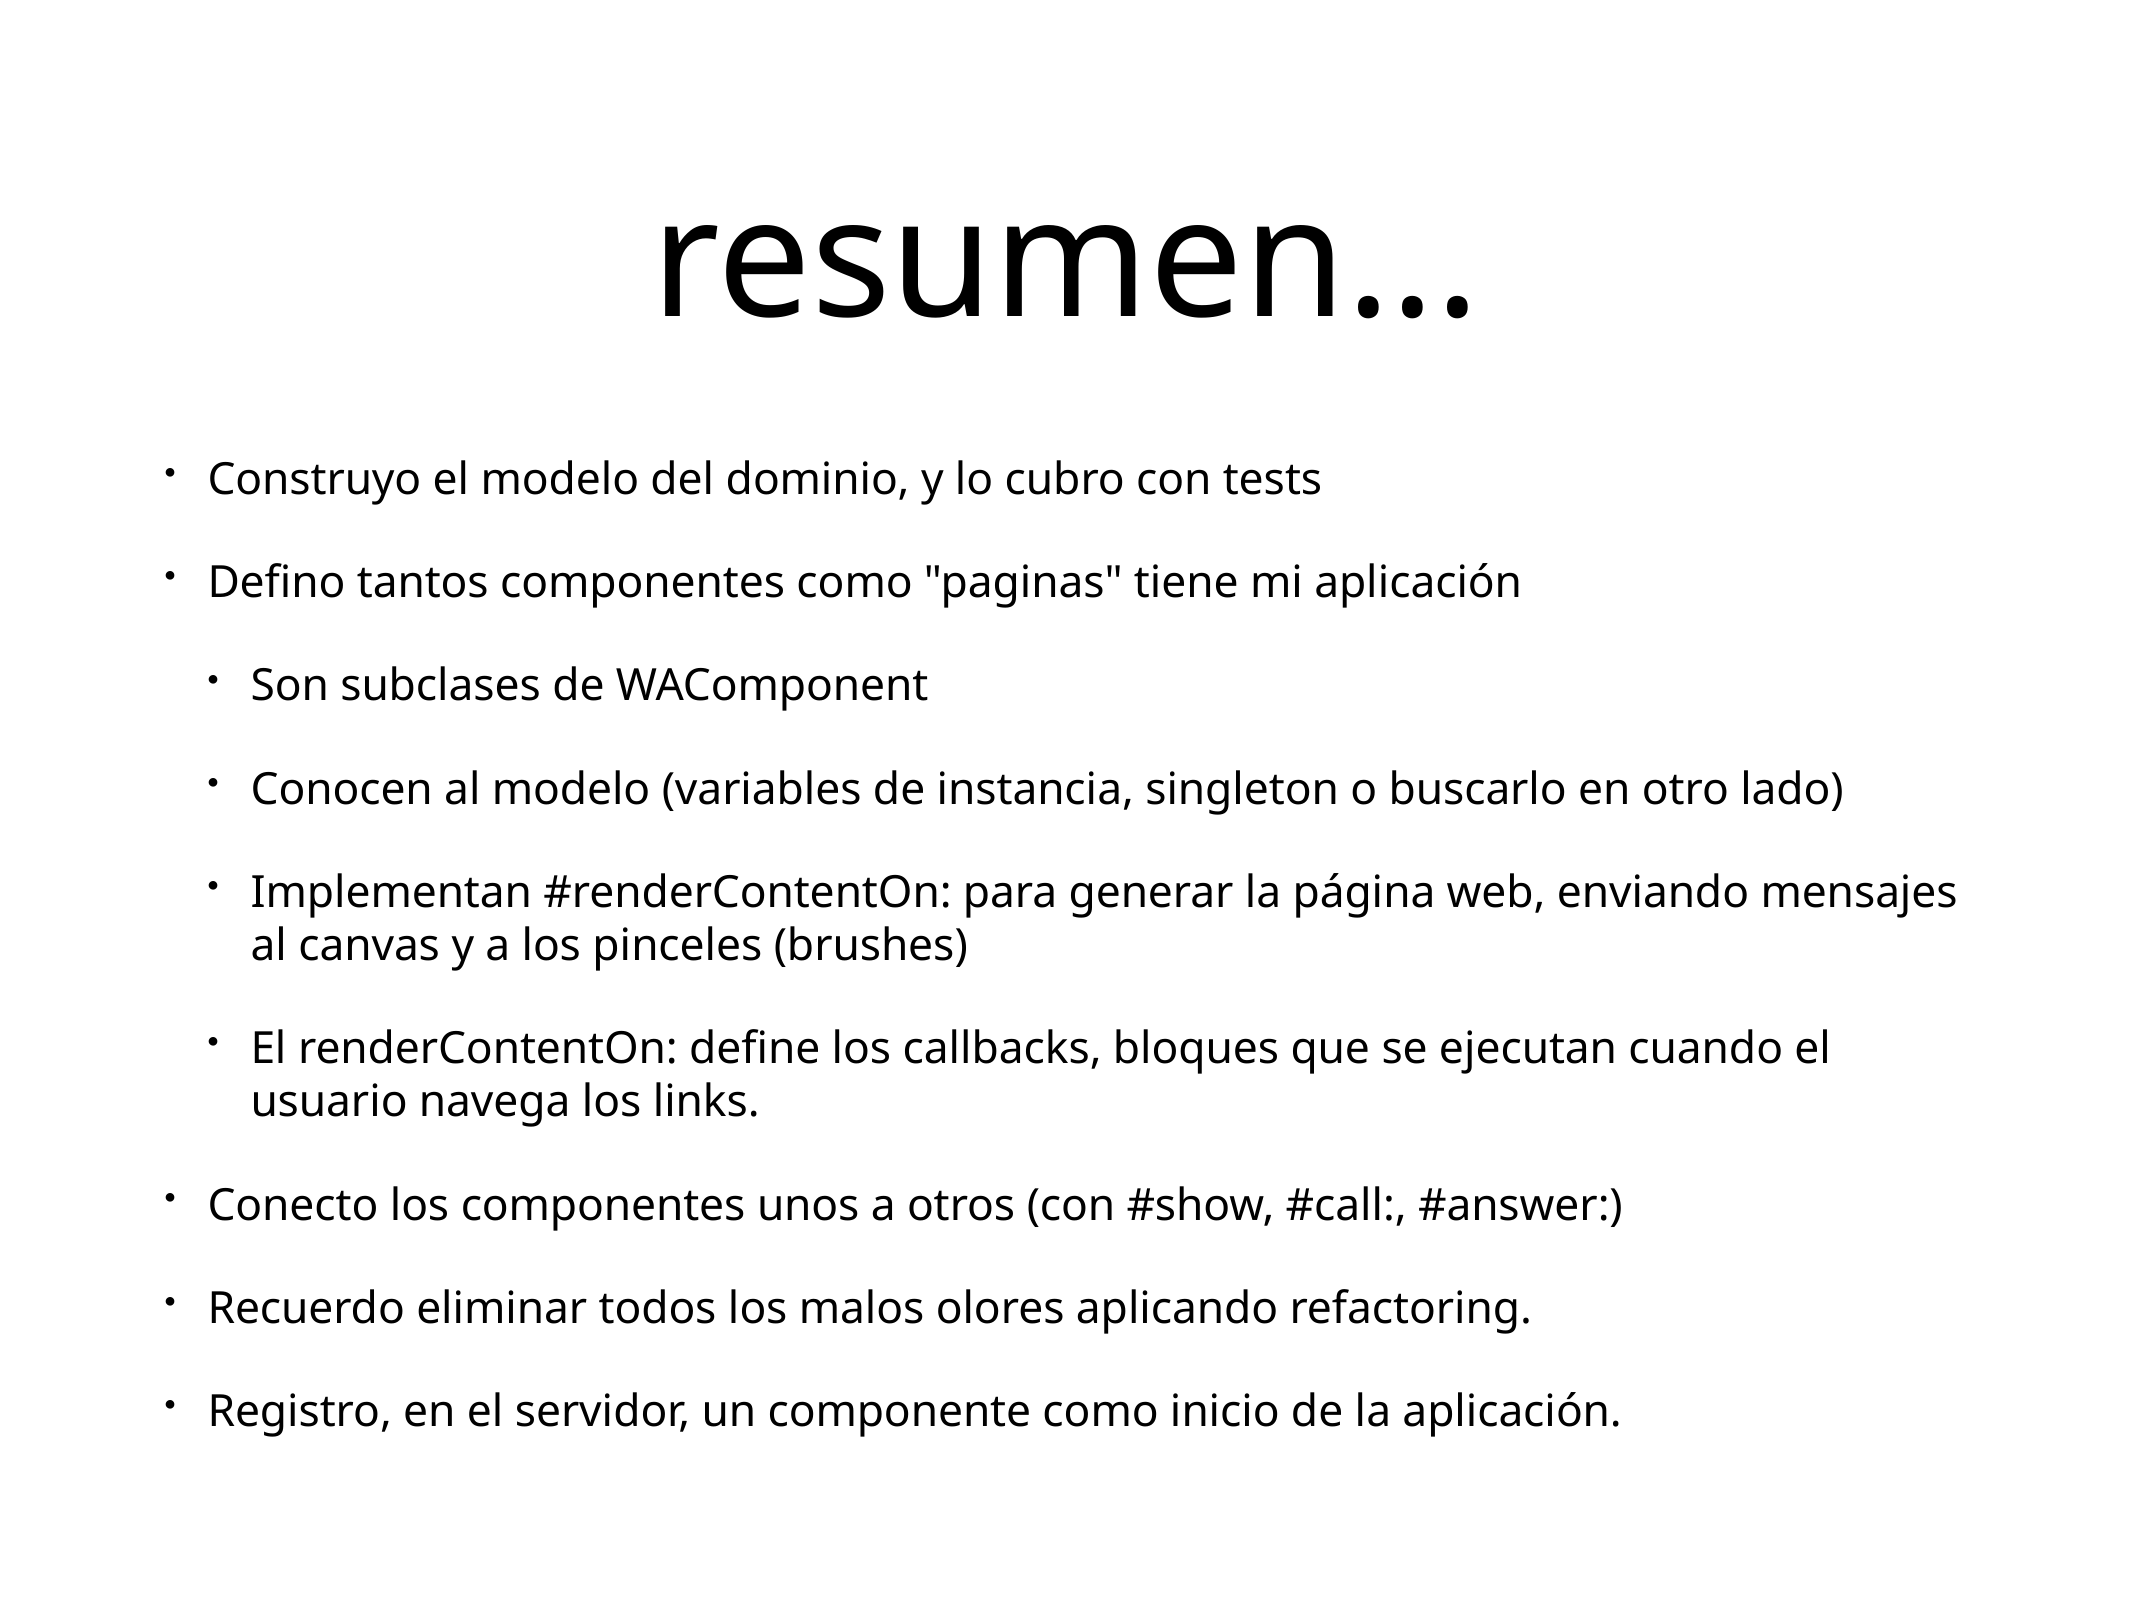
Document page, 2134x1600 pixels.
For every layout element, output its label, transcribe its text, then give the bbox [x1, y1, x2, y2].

list Construyo el modelo del dominio, y lo cubro con tests Defino tantos componentes como "paginas" tiene mi aplicación Son subclases de WAComponent Conocen al modelo (variables de instancia, singleton o buscarlo en otro lado) Implementan #renderContentOn: para generar la página web, enviando mensajes al canvas y a los pinceles (brushes) El renderContentOn: define los callbacks, bloques que se ejecutan cuando el usuario navega los links. Conecto los componentes unos a otros (con #show, #call:, #answer:) Recuerdo eliminar todos los malos olores aplicando refactoring. Registro, en el servidor, un componente como inicio de la aplicación. [155, 426, 1978, 1459]
title resumen... [155, 72, 1978, 426]
